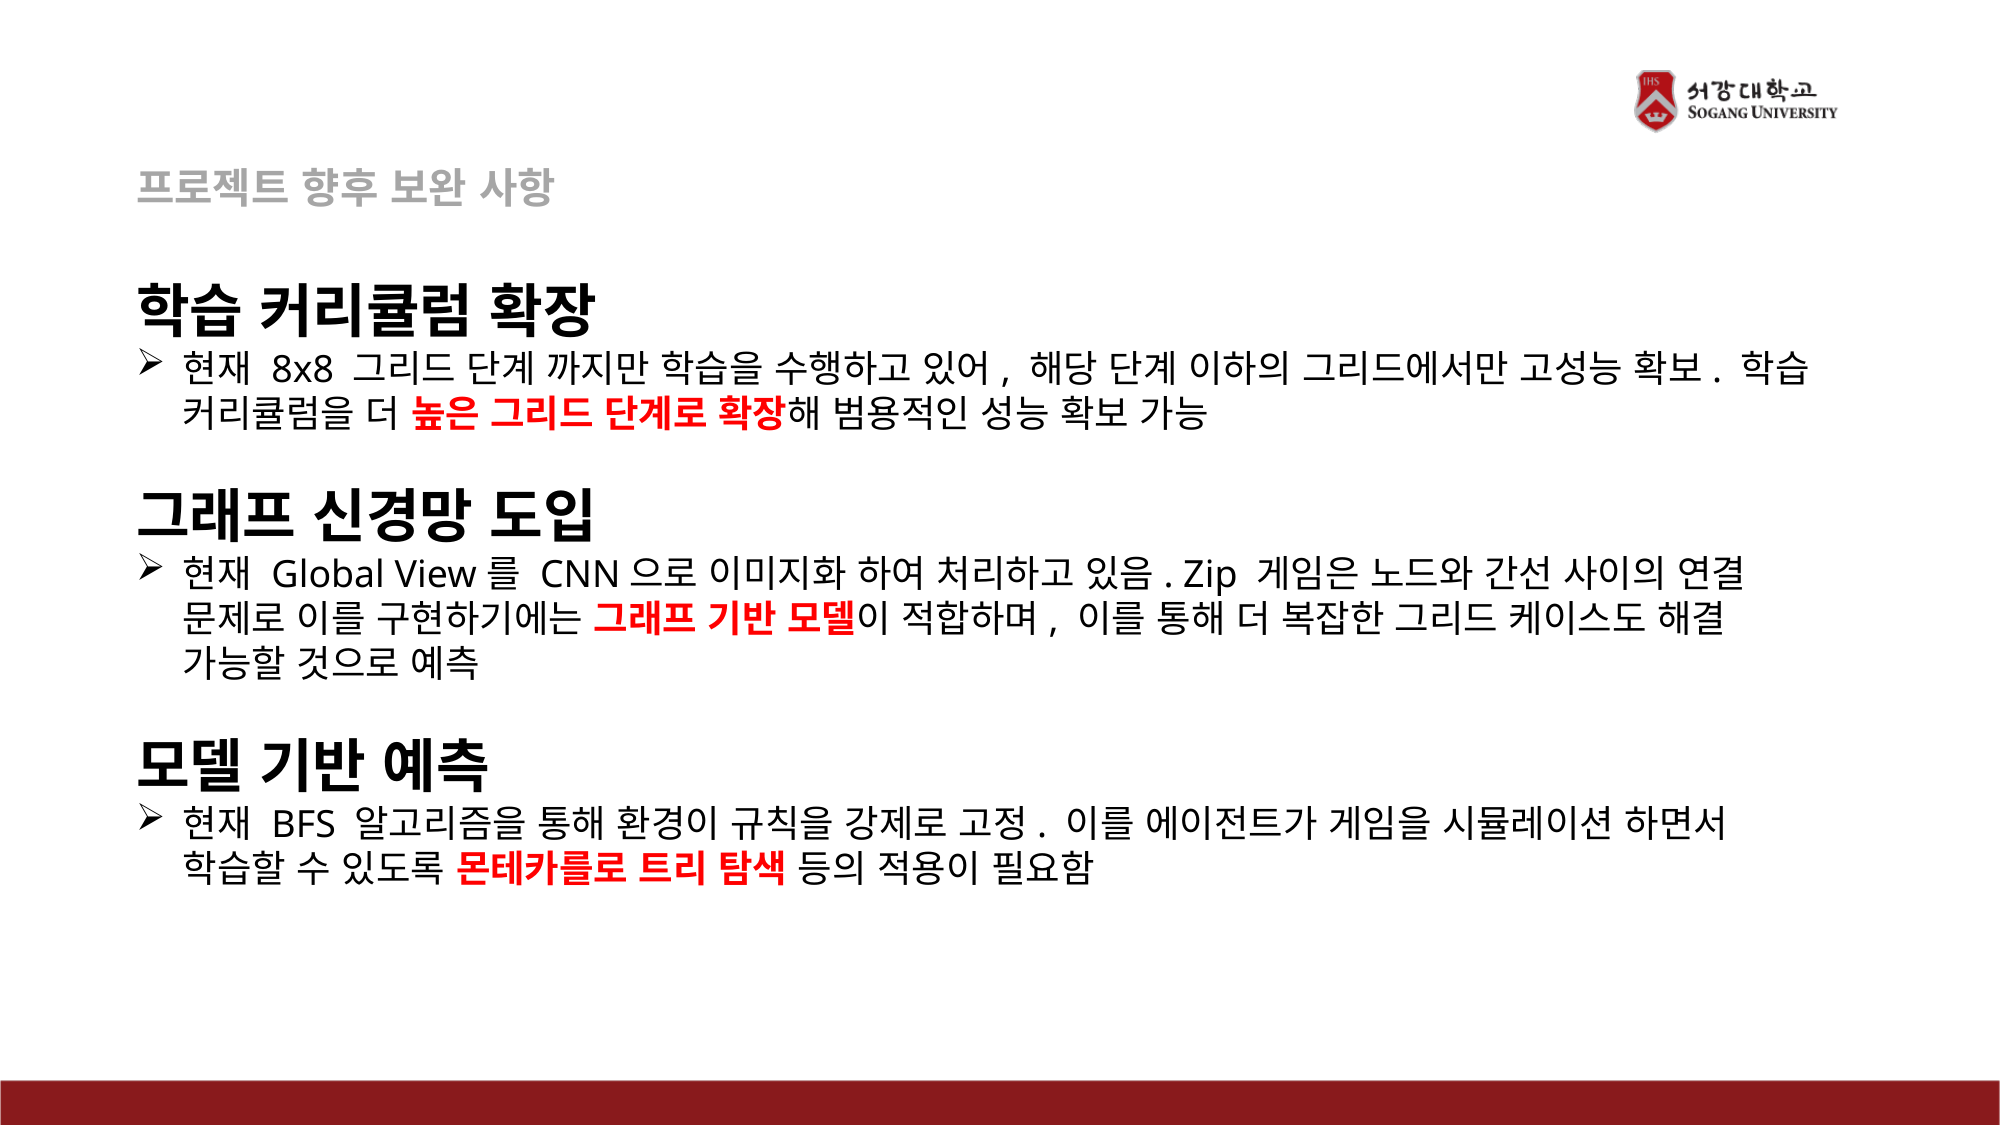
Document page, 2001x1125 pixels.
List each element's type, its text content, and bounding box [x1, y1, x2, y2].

text_box 학습 커리큘럼 확장 현재 8x8 그리드 단계 까지만 학습을 수행하고 있어, 해당 단계 이하의 그리드에서만 고성능 확보. 학습 커리큘럼을 더 높은 그리드 단계로 확장해 범용적인 성능 확보 가능 그래프 신경망 도입 현재 Global View를 CNN으로 이미지화 하여 처리하고 있음. Zip 게임은 노드와 간선 사이의 연결 문제로 이를 구현하기에는 그래프 기반 모델이 적합하며, 이를 통해 더 복잡한 그리드 케이스도 해결 가능할 것으로 예측 모델 기반 예측 현재 BFS 알고리즘을 통해 환경이 규칙을 강제로 고정. 이를 에이전트가 게임을 시뮬레이션 하면서 학습할 수 있도록 몬테카를로 트리 탐색 등의 적용이 필요함 [121, 267, 1835, 942]
text_box 프로젝트 향후 보완 사항 [121, 153, 1835, 219]
picture [0, 70, 2000, 1125]
